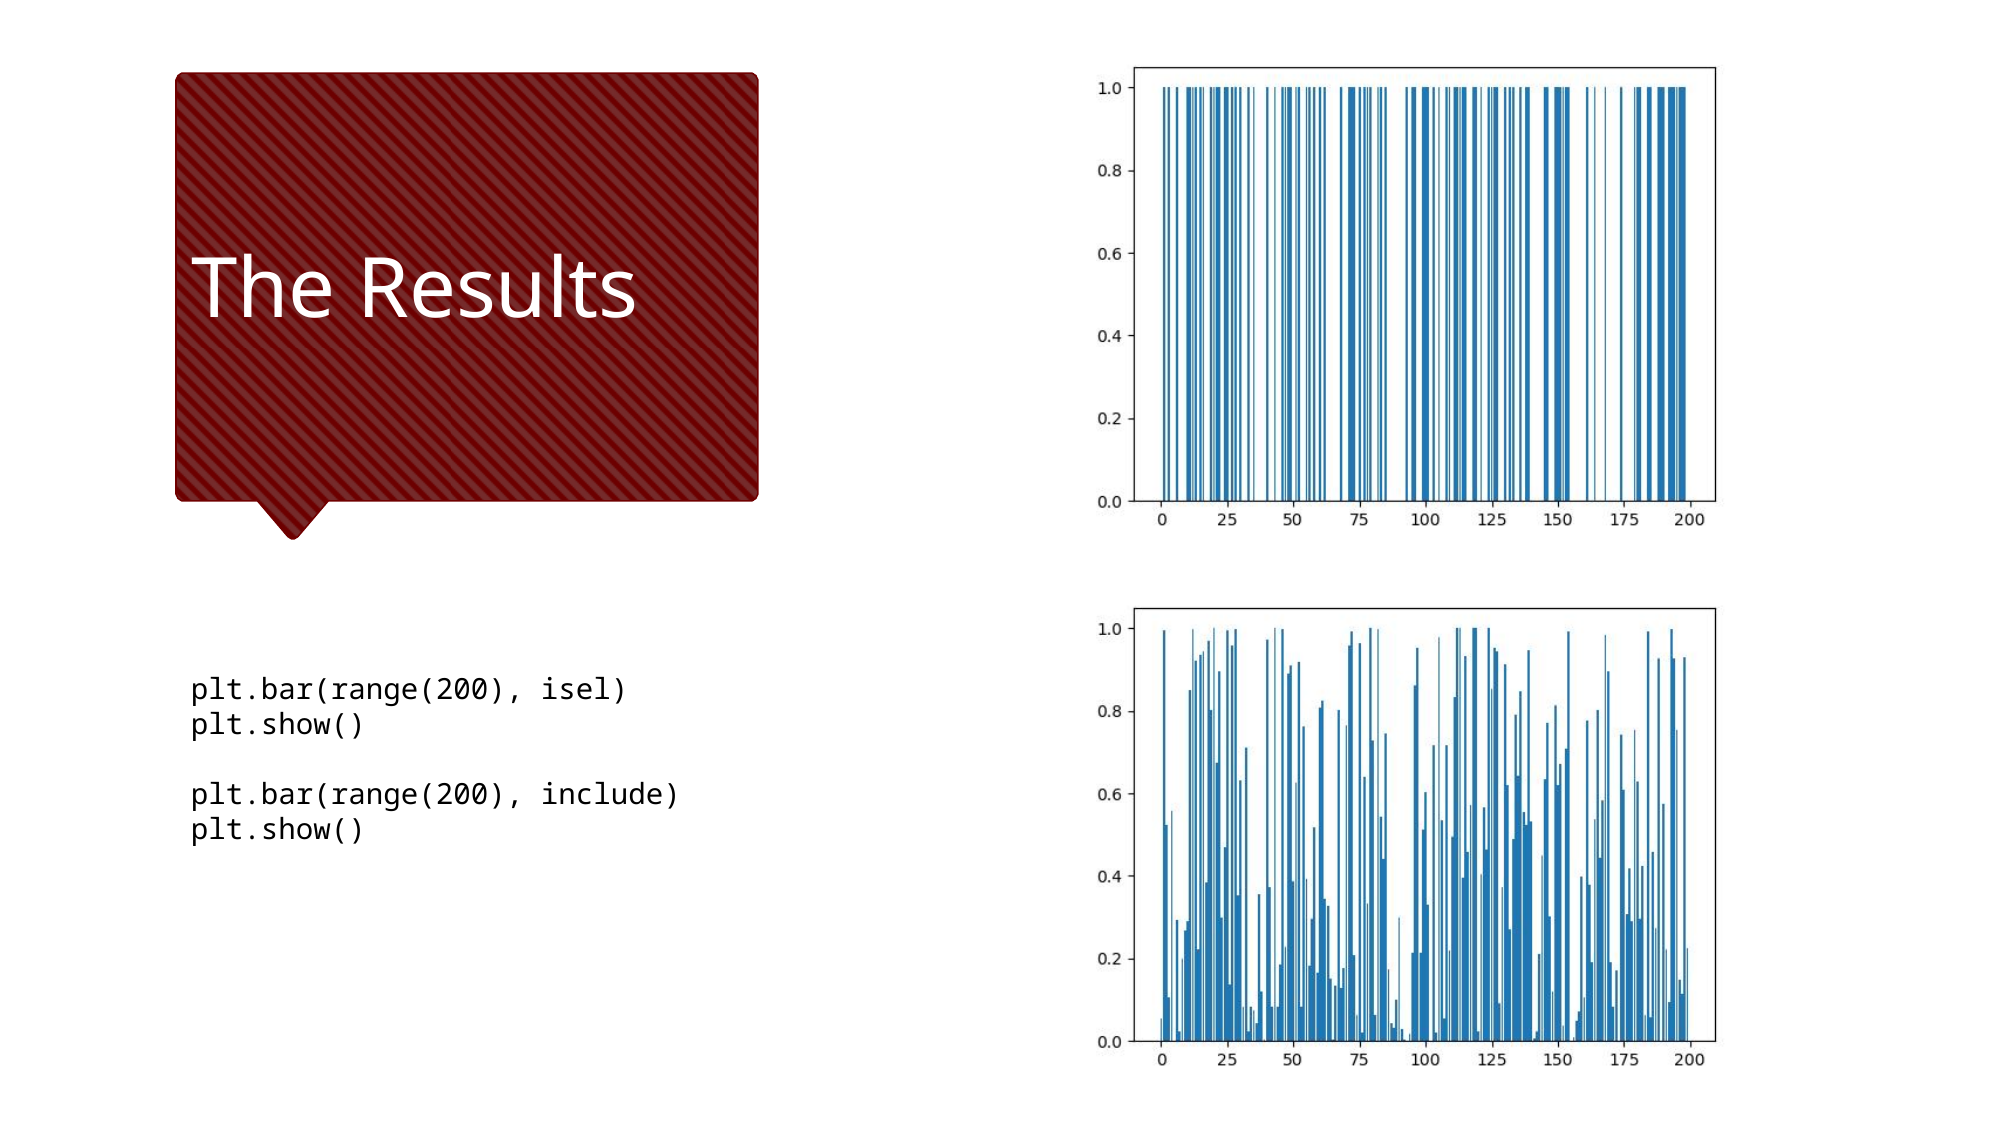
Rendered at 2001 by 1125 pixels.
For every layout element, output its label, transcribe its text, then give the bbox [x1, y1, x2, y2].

picture [1039, 0, 1791, 1103]
text_box plt.bar(range(200), isel) plt.show() plt.bar(range(200), include) plt.show() [176, 663, 774, 888]
title The Results [176, 73, 758, 496]
